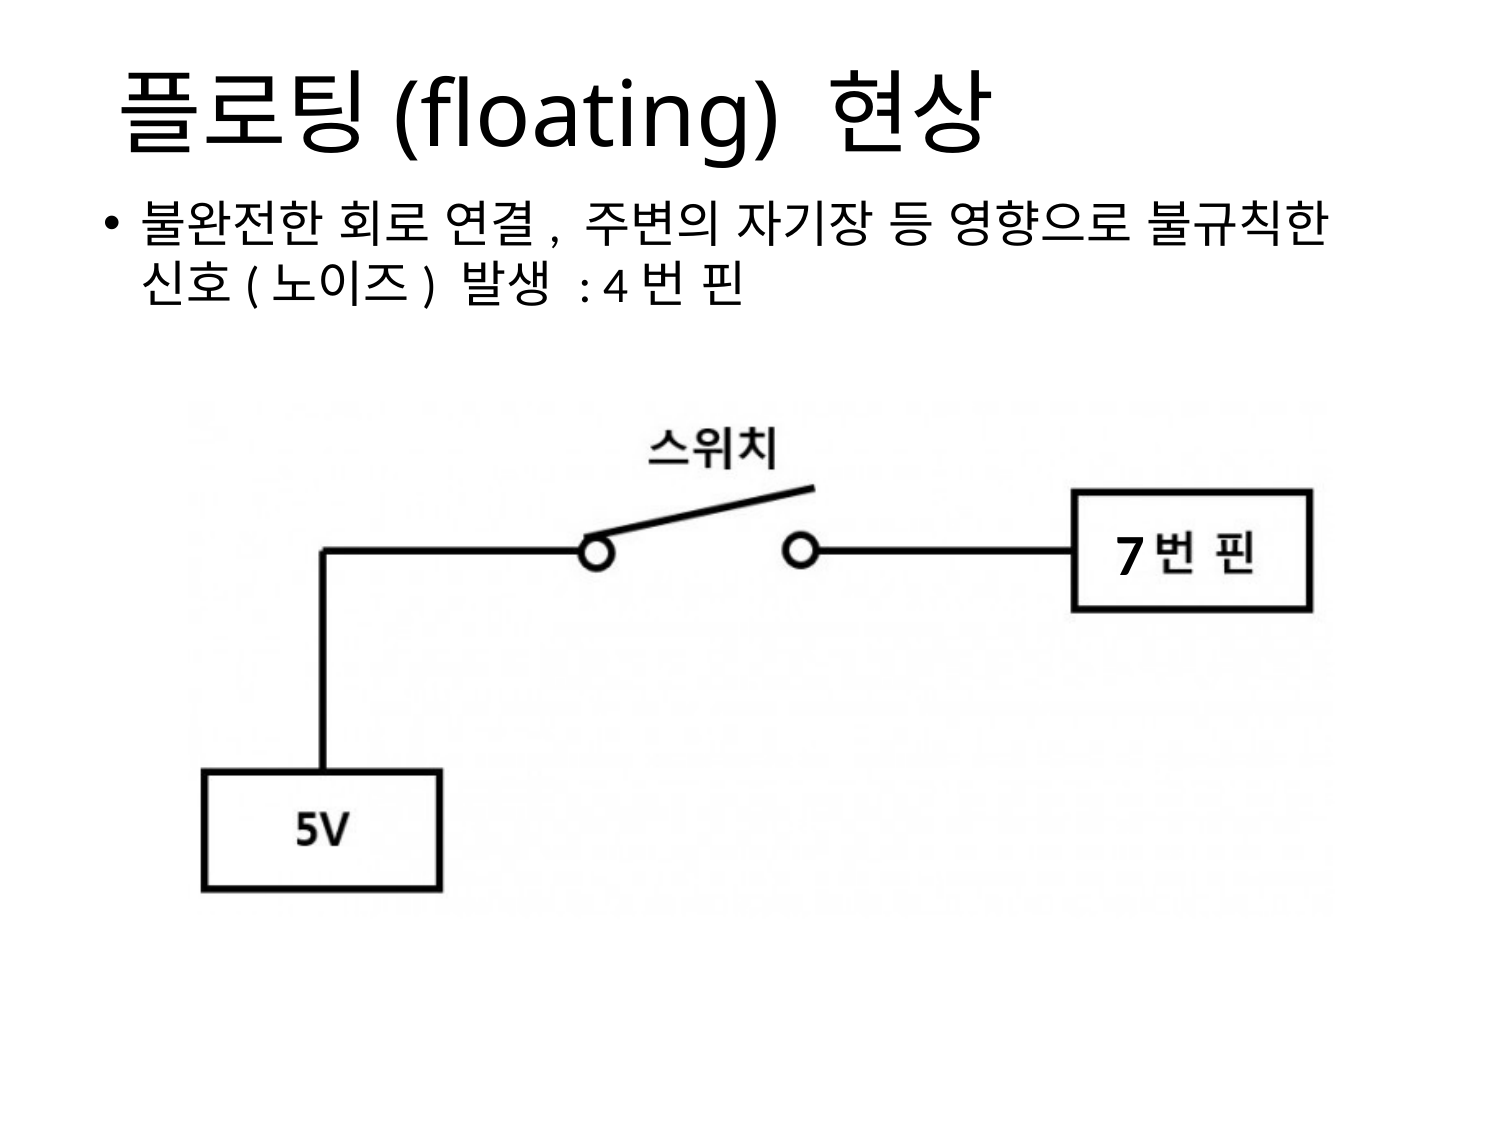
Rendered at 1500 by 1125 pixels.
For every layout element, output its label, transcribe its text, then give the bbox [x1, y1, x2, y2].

picture [188, 401, 1344, 933]
text_box 플로팅(floating) 현상 [103, 59, 1455, 208]
text_box 불완전한 회로 연결, 주변의 자기장 등 영향으로 불규칙한 신호(노이즈) 발생 : 4번 핀 [13, 185, 1365, 402]
